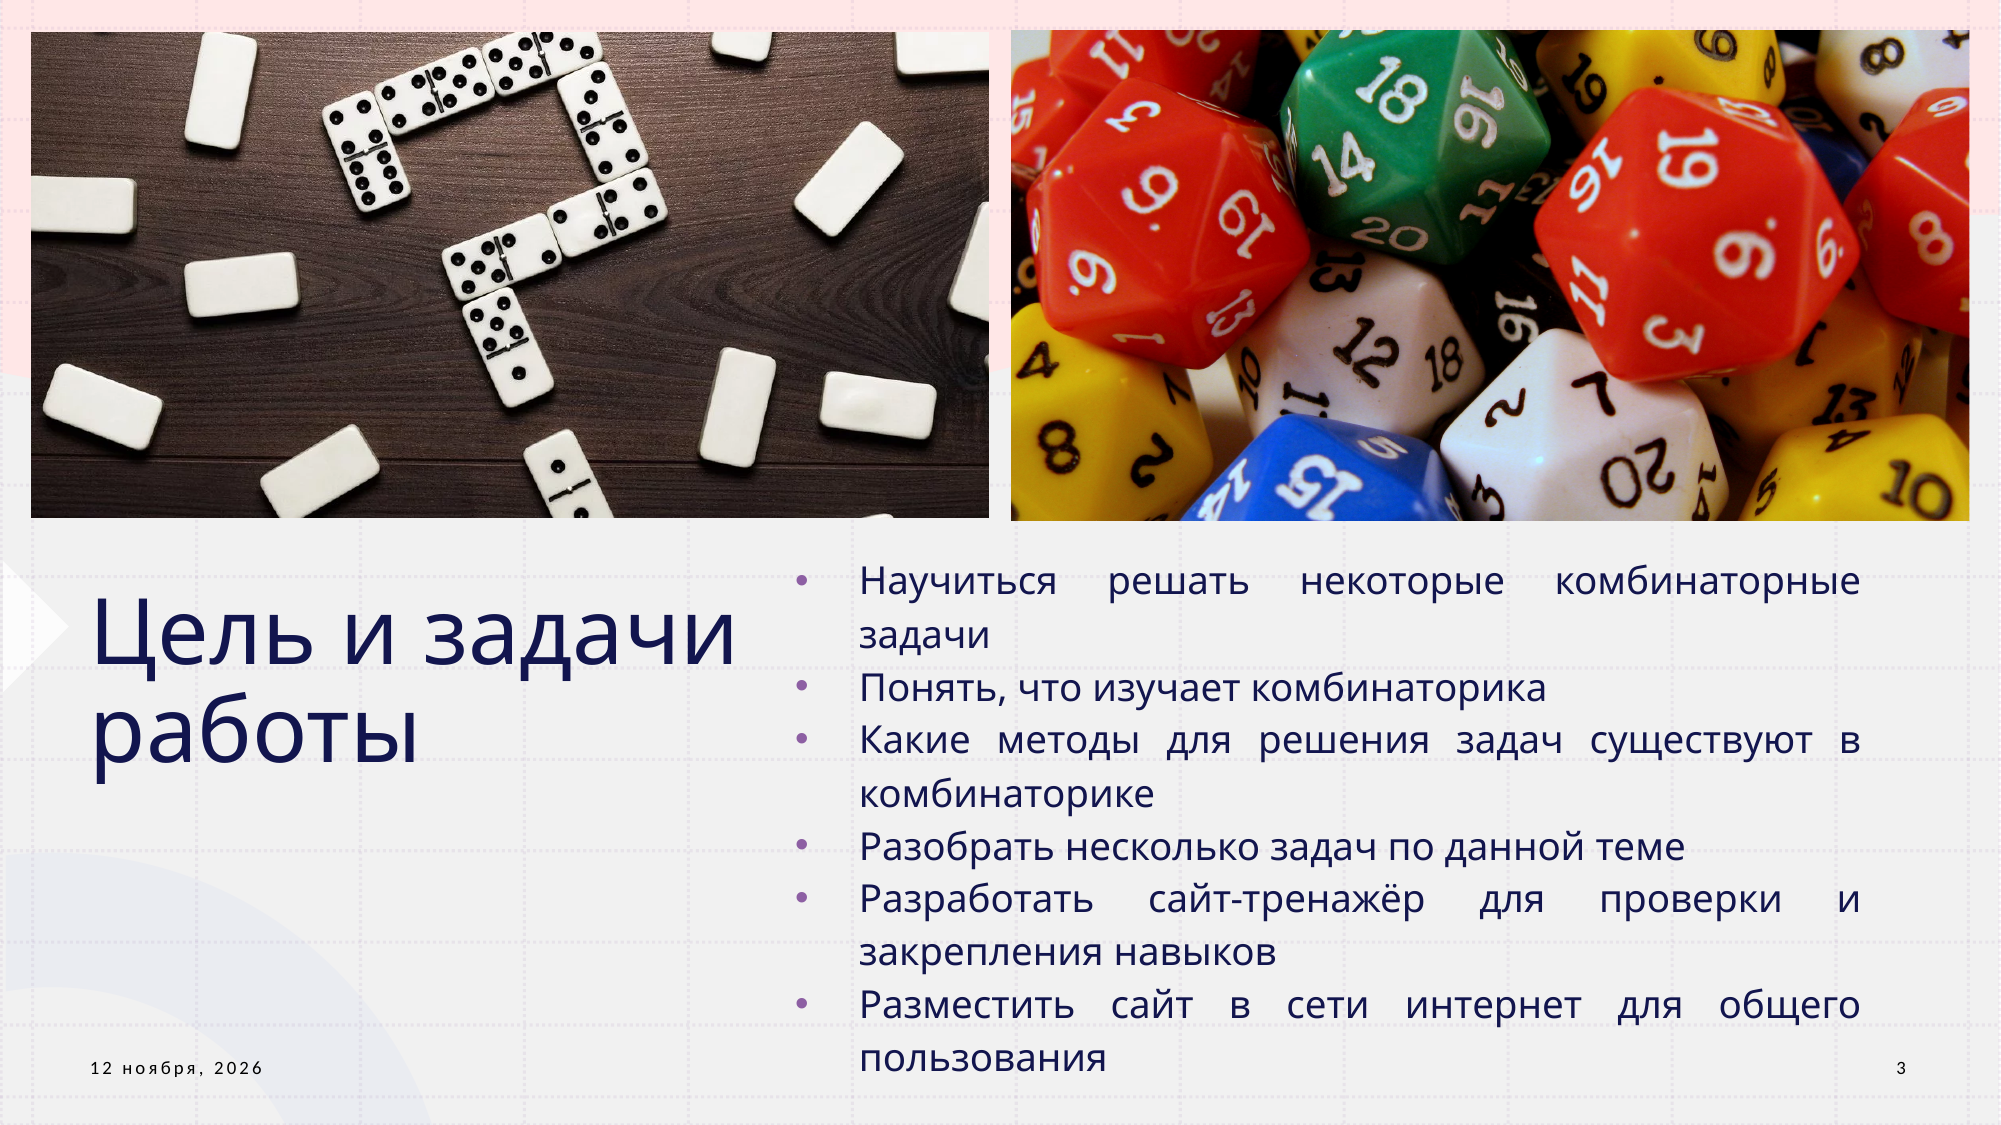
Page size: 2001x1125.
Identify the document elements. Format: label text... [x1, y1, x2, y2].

slide_number 3 [1835, 1037, 1967, 1098]
slide_number 3 марта 2022 г. [75, 1037, 495, 1098]
list Научиться решать некоторые комбинаторные задачи Понять, что изучает комбинаторика Какие методы для решения задач существуют в комбинаторике Разобрать несколько задач по данной теме Разработать сайт-тренажёр для проверки и закрепления навыков Разместить сайт в сети интернет для общего пользования [780, 542, 1877, 1092]
picture [31, 31, 989, 518]
title Цель и задачи работы [75, 577, 780, 1025]
picture [1011, 30, 1970, 521]
